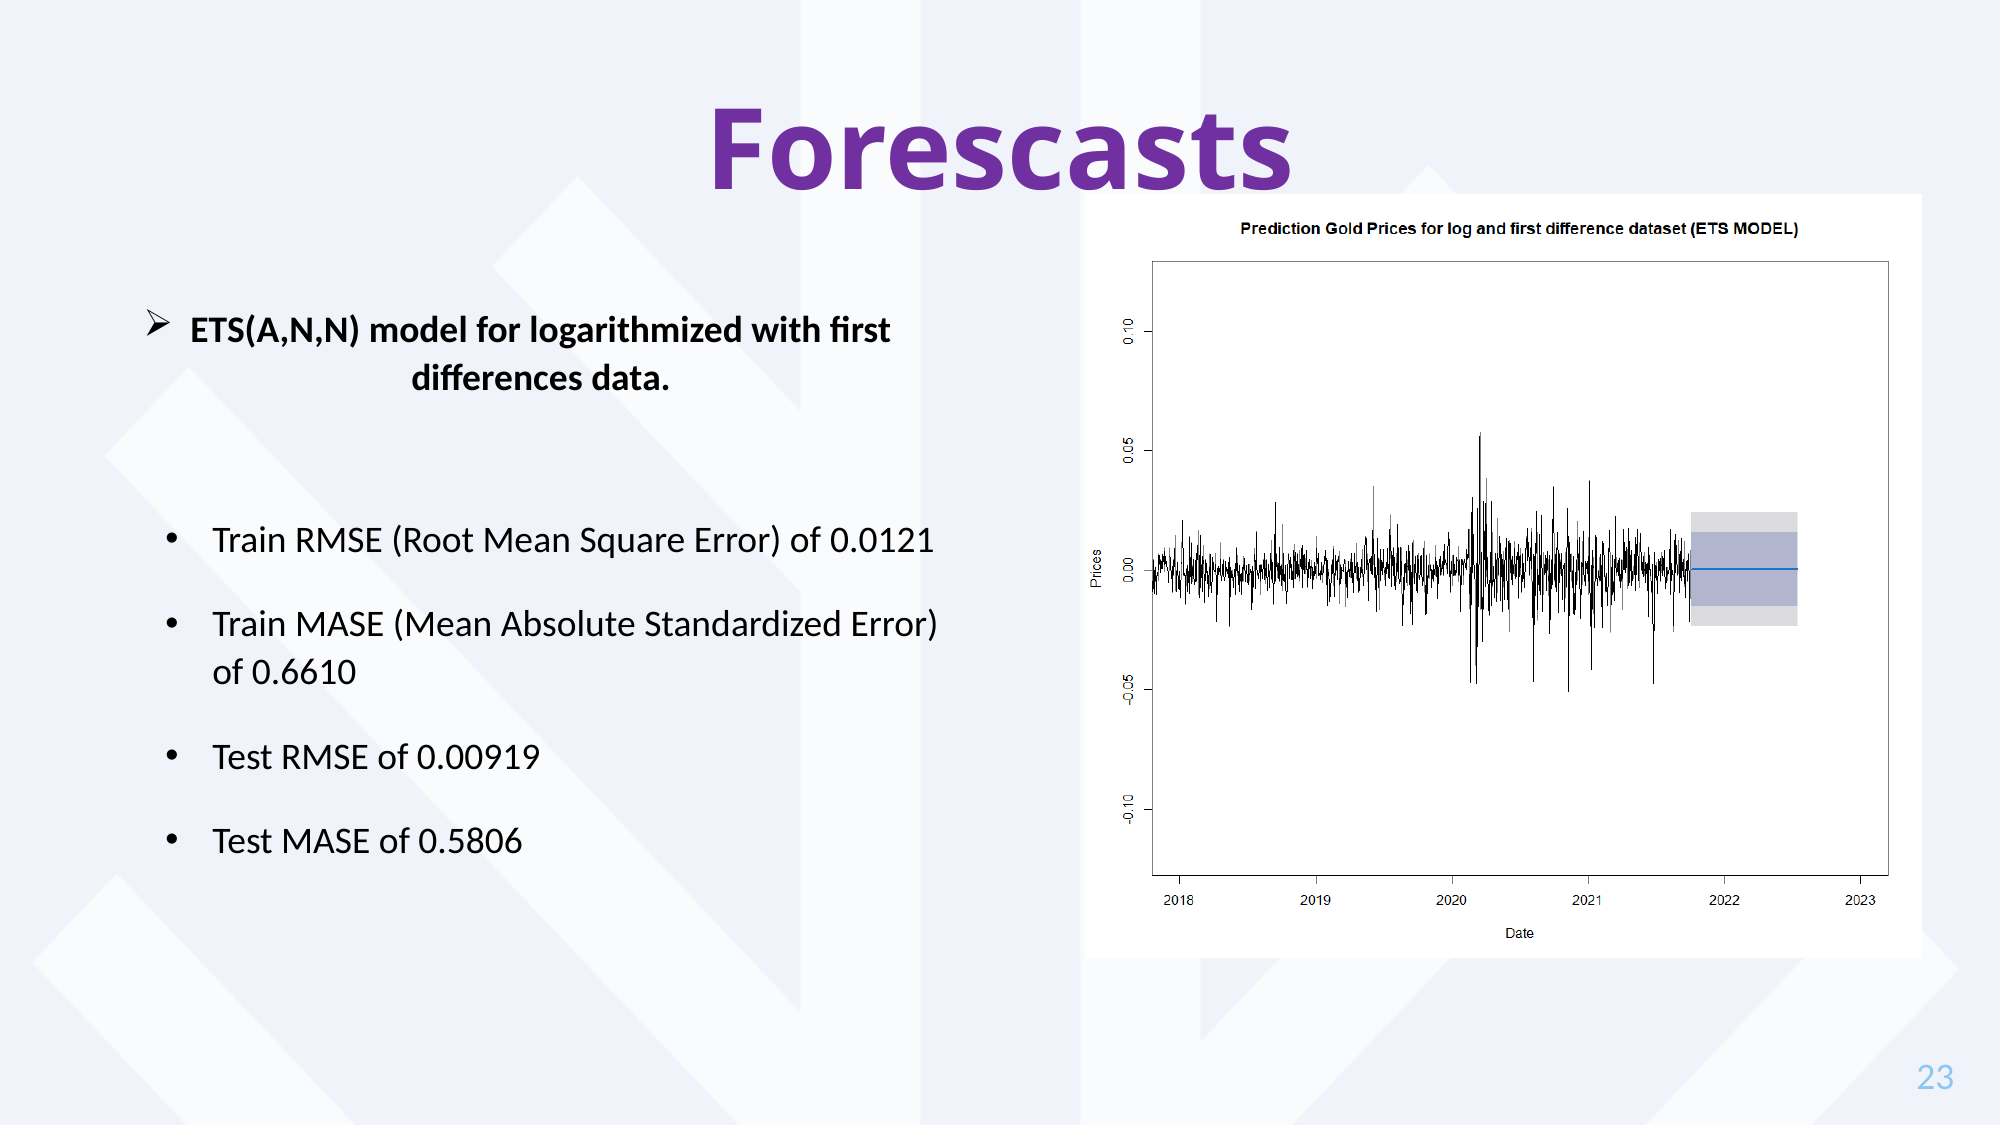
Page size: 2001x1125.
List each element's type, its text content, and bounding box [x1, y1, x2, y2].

text_box ETS(A,N,N) model for logarithmized with first differences data. [67, 294, 968, 476]
slide_number 23 [1822, 1037, 1970, 1113]
text_box Forescasts [67, 70, 1932, 151]
picture [0, 0, 2001, 1125]
text_box Train RMSE (Root Mean Square Error) of 0.0121 Train MASE (Mean Absolute Standardized Error) of 0.6610 Test RMSE of 0.00919 Test MASE of 0.5806 [150, 504, 964, 868]
